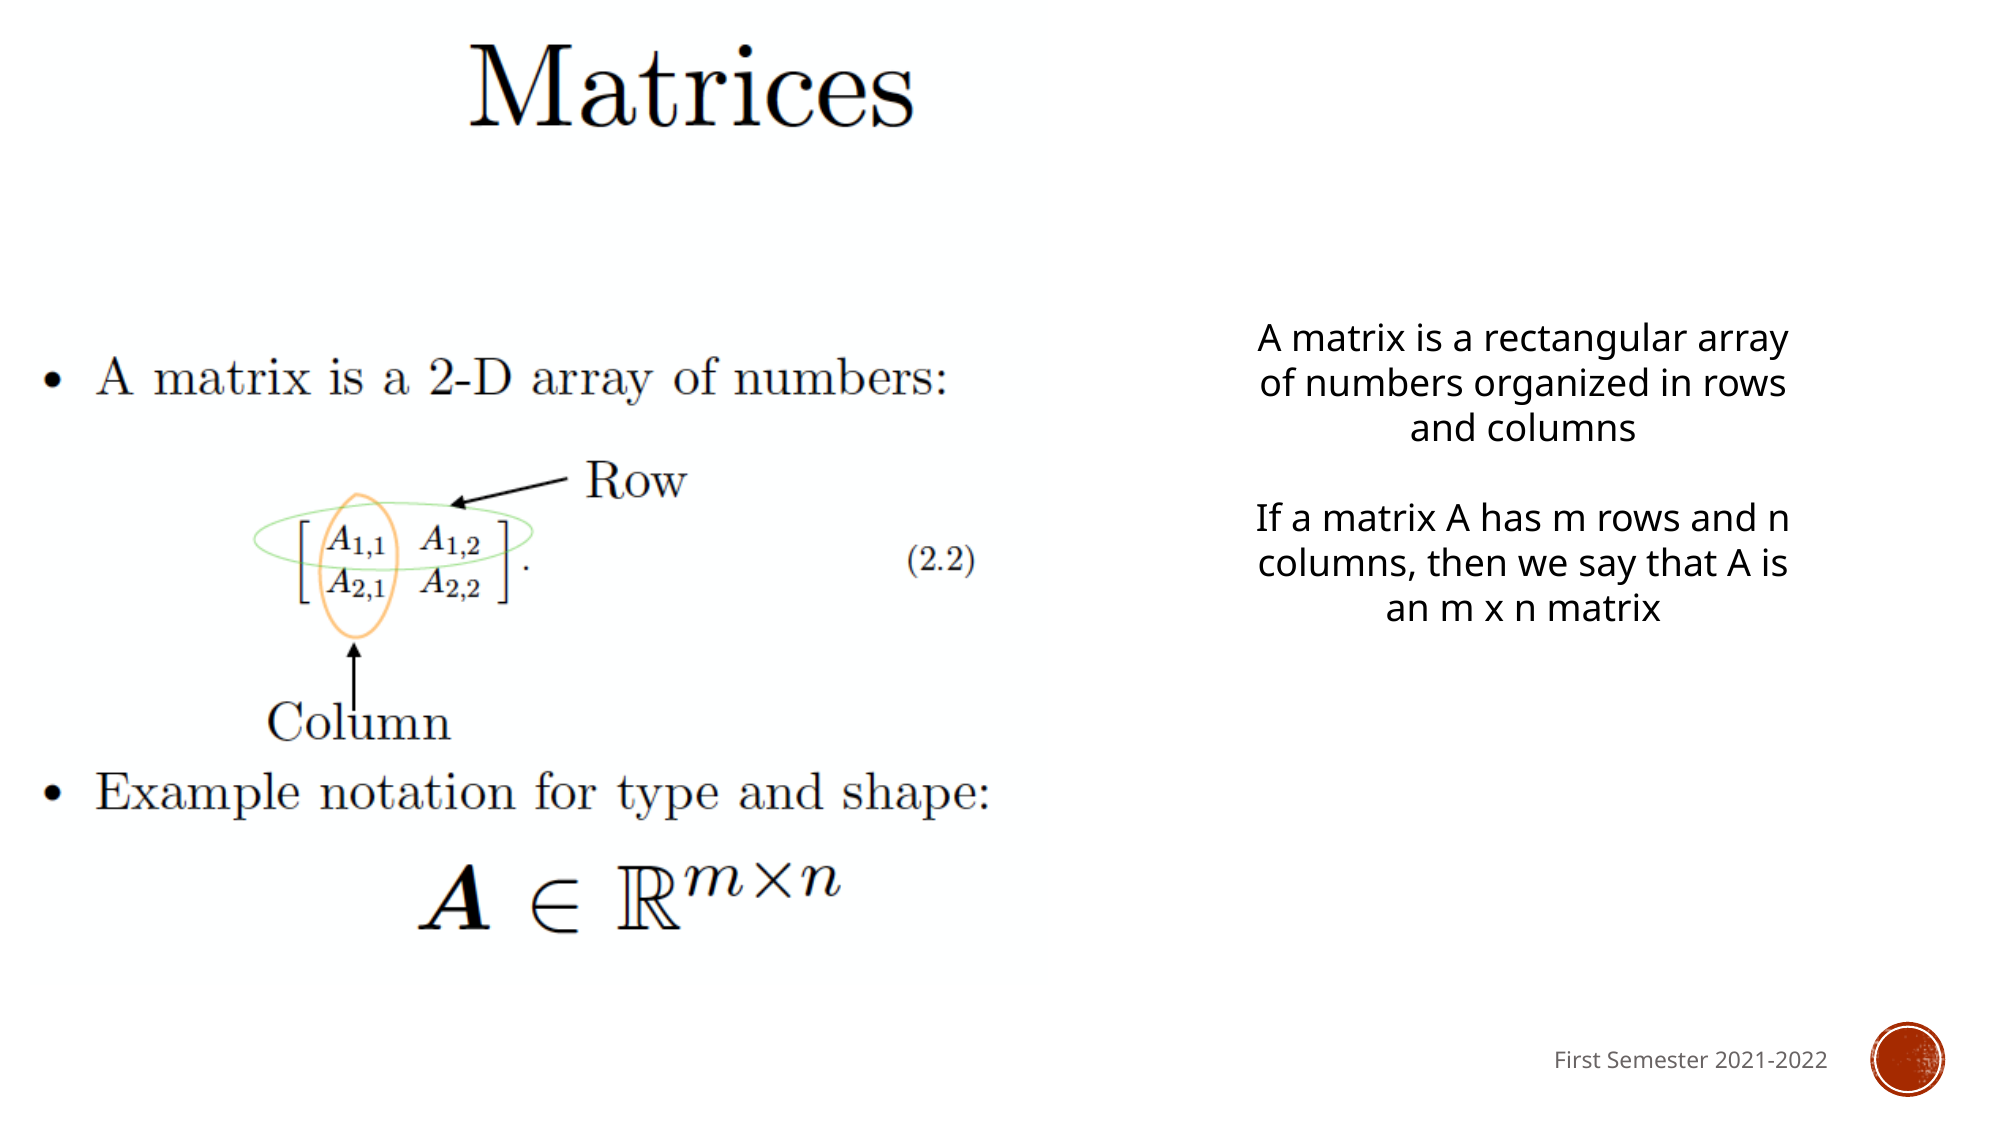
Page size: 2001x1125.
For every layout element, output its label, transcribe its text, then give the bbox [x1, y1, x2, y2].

text_box A matrix is a rectangular array of numbers organized in rows and columns If a matrix A has m rows and n columns, then we say that A is an m x n matrix [1220, 306, 1827, 682]
picture [30, 0, 1048, 985]
slide_number First Semester 2021-2022 [1306, 1028, 1844, 1089]
